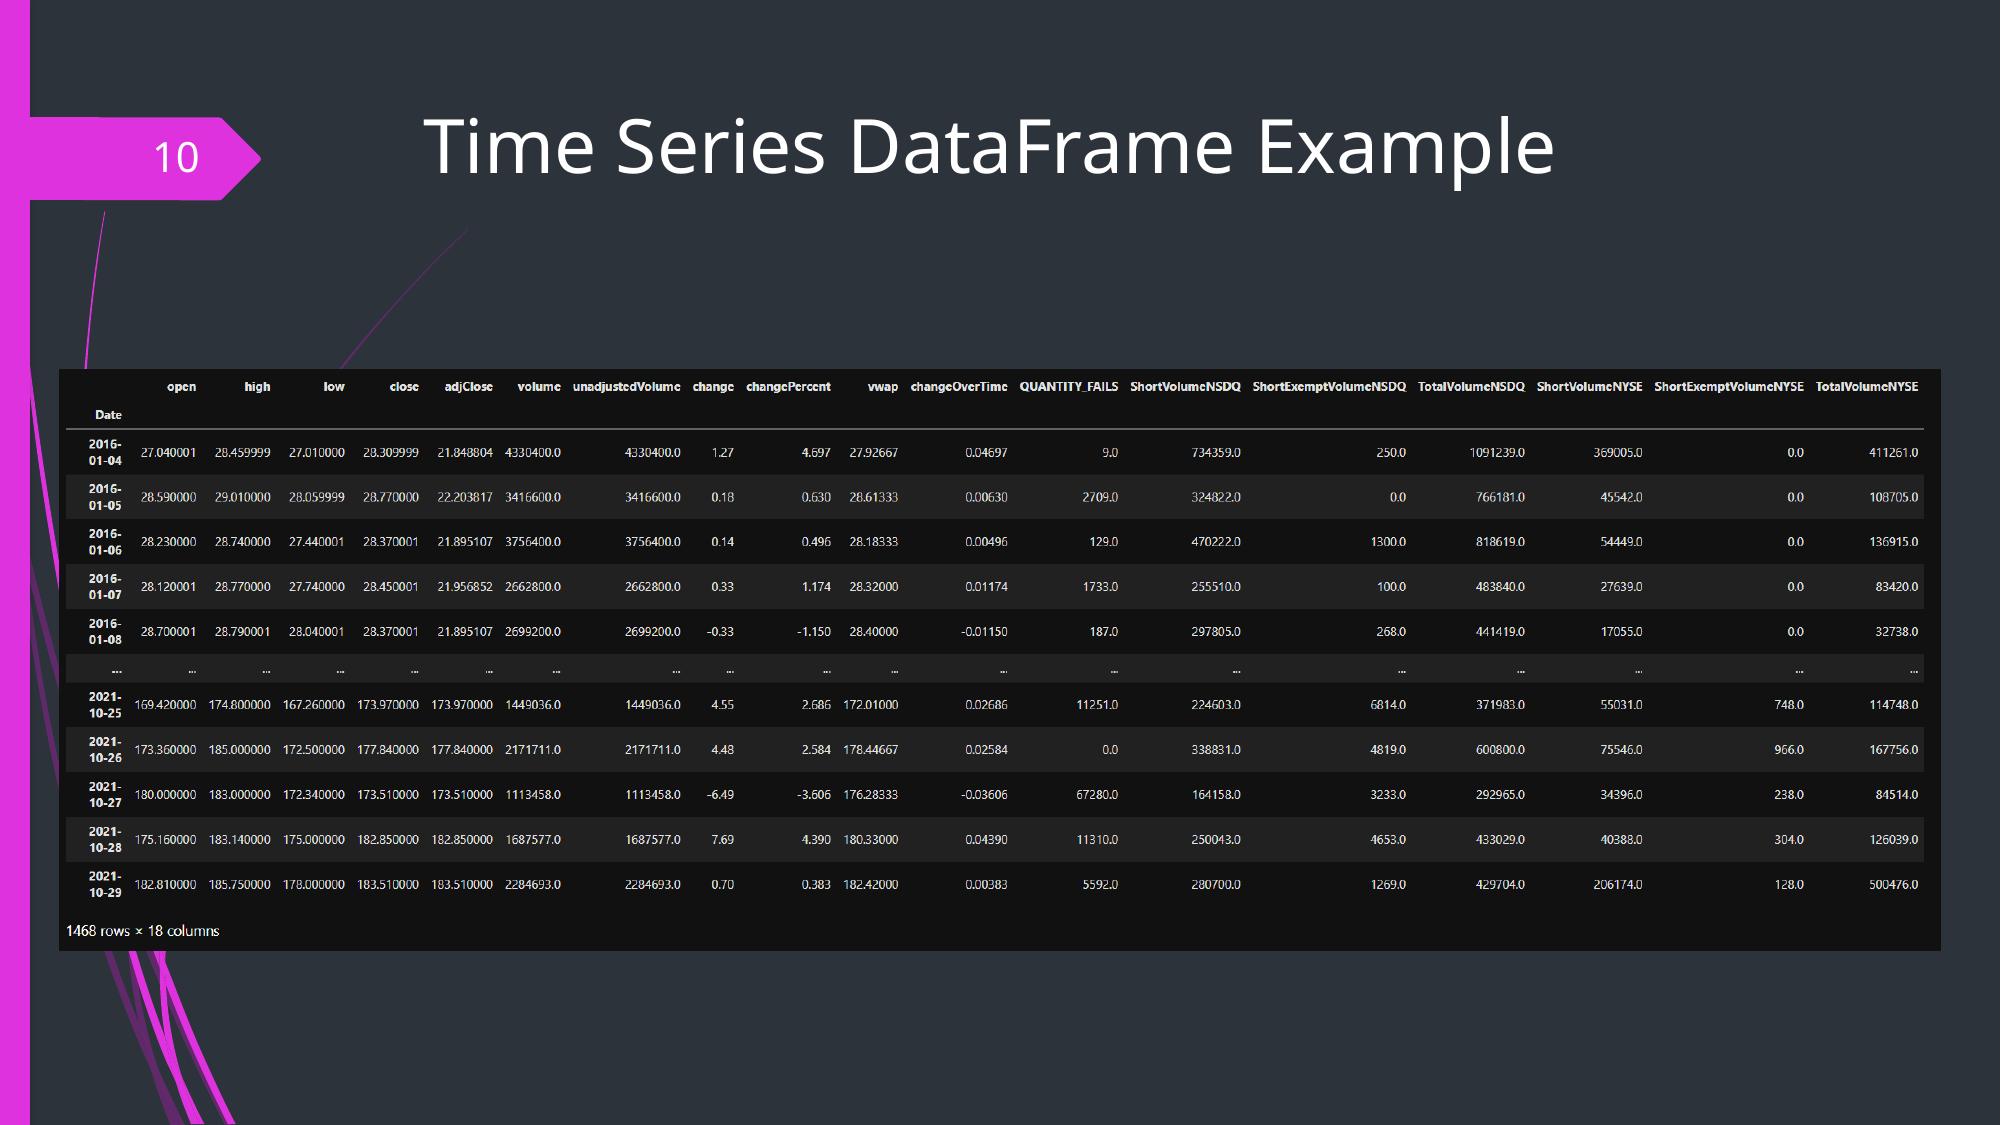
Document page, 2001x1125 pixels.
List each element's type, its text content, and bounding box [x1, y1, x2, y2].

title Time Series DataFrame Example [269, 91, 1731, 302]
picture [59, 368, 1941, 951]
slide_number 10 [87, 129, 216, 190]
